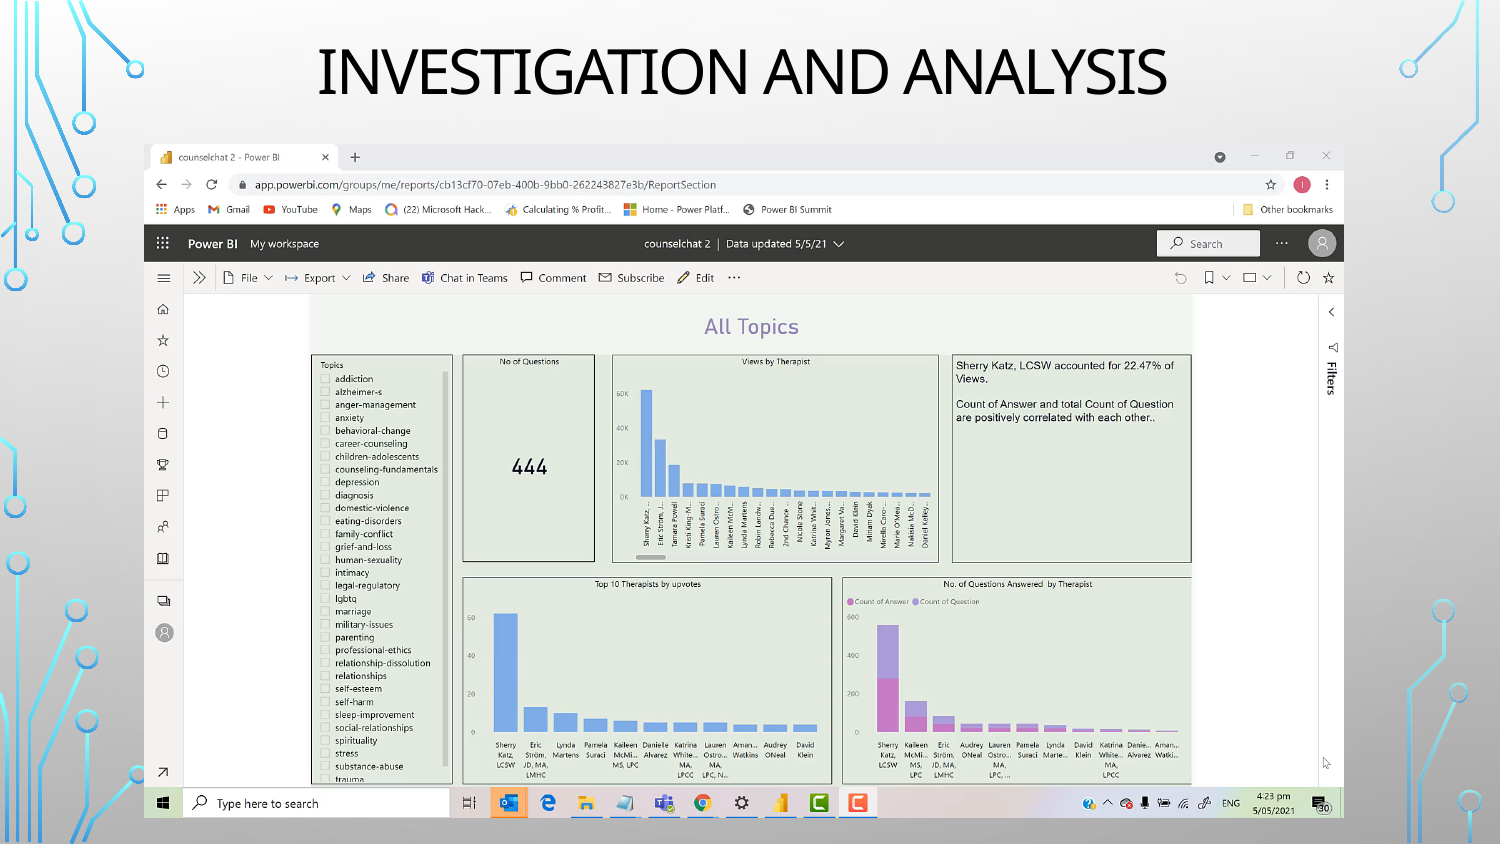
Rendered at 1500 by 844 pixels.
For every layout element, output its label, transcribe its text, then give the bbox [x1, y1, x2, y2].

text_box Investigation and analysis [134, 5, 1354, 144]
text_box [143, 143, 1345, 819]
